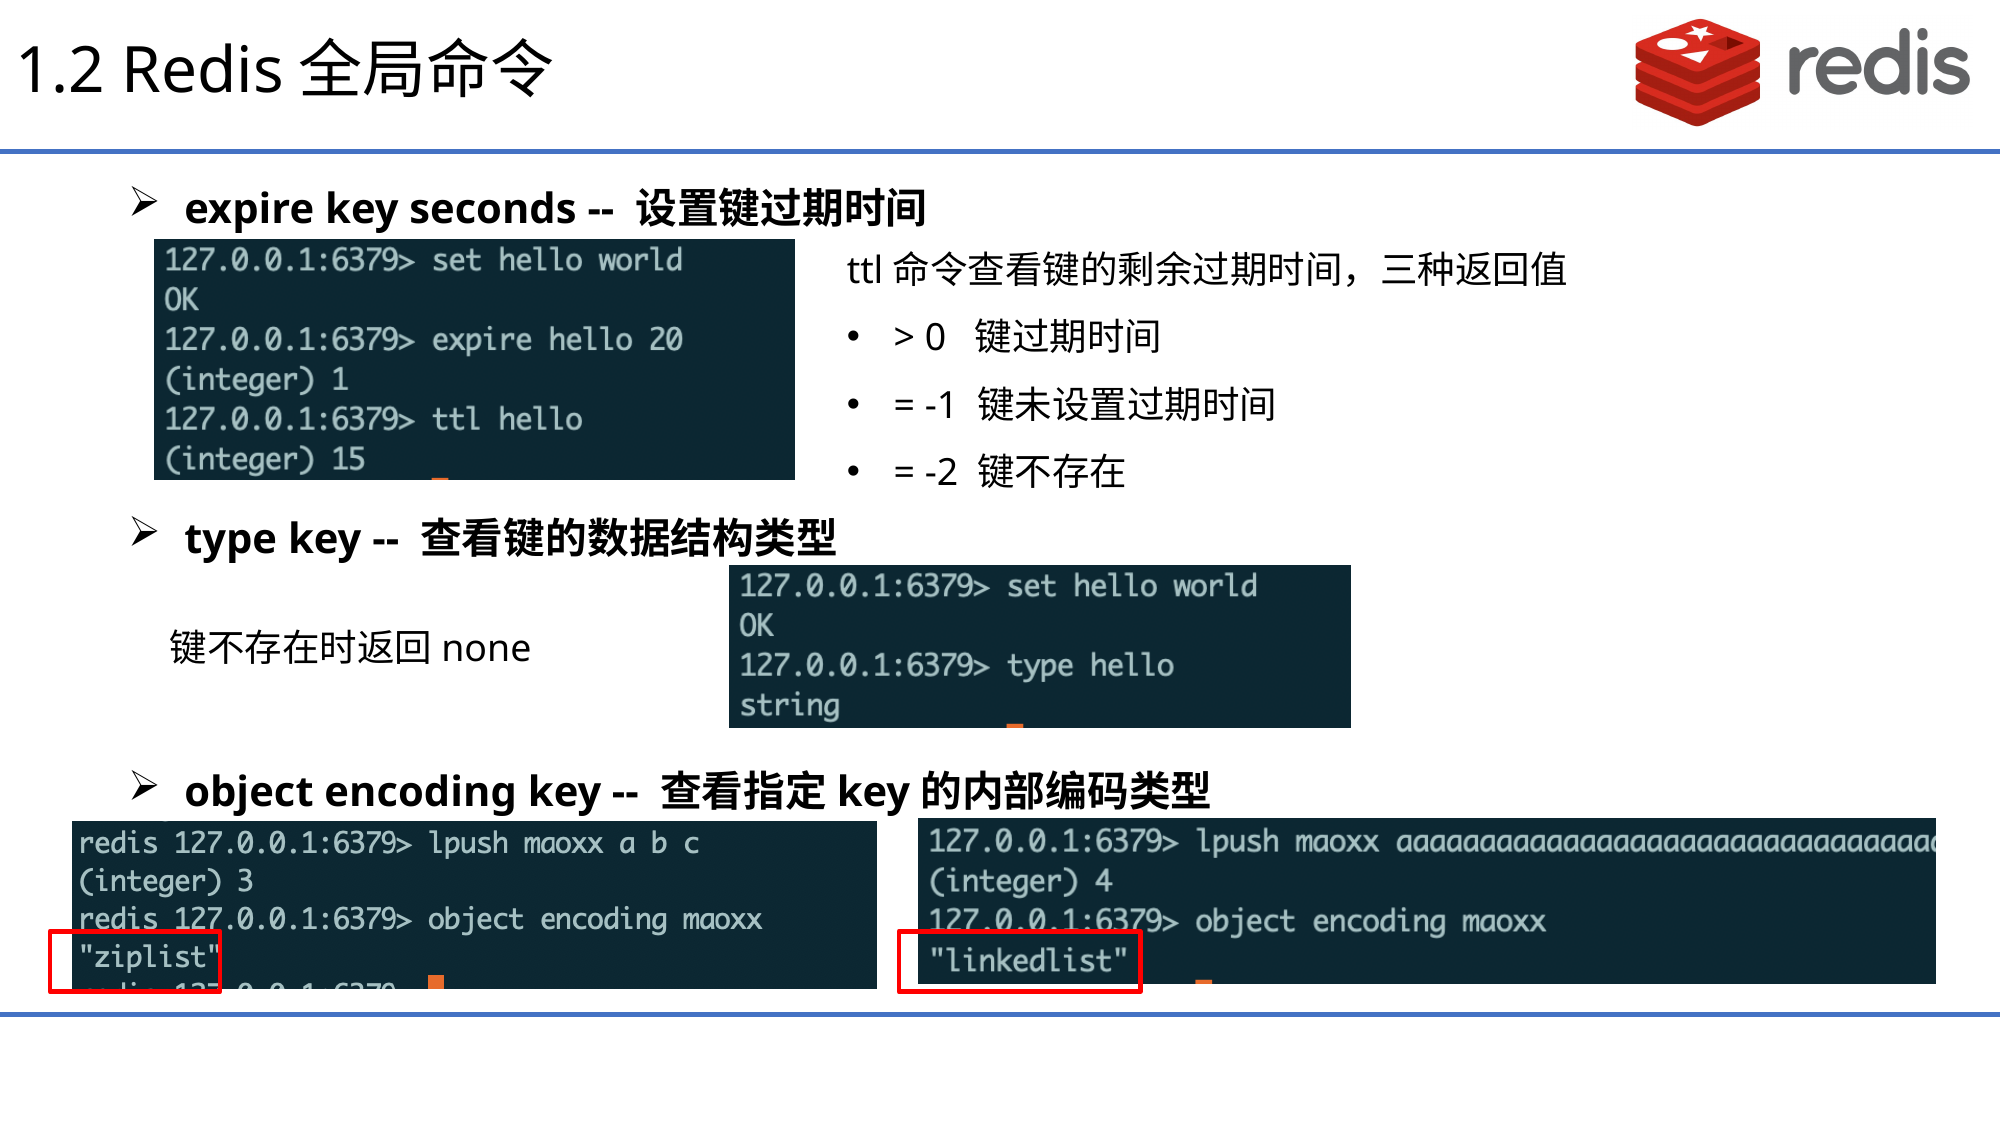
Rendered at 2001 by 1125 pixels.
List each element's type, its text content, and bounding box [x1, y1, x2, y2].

picture [1632, 15, 1973, 130]
picture [729, 565, 1351, 728]
text_box ttl命令查看键的剩余过期时间，三种返回值 > 0 键过期时间 = -1 键未设置过期时间 = -2 键不存在 [832, 215, 1583, 501]
text_box expire key seconds -- 设置键过期时间 [113, 148, 1141, 239]
picture [72, 821, 878, 989]
text_box [898, 931, 1141, 992]
text_box object encoding key -- 查看指定key的内部编码类型 [113, 732, 1346, 823]
picture [918, 818, 1936, 984]
text_box [50, 931, 220, 992]
text_box 键不存在时返回none [154, 593, 547, 676]
title 1.2 Redis全局命令 [0, 21, 586, 124]
text_box type key -- 查看键的数据结构类型 [113, 479, 933, 570]
picture [154, 239, 795, 480]
